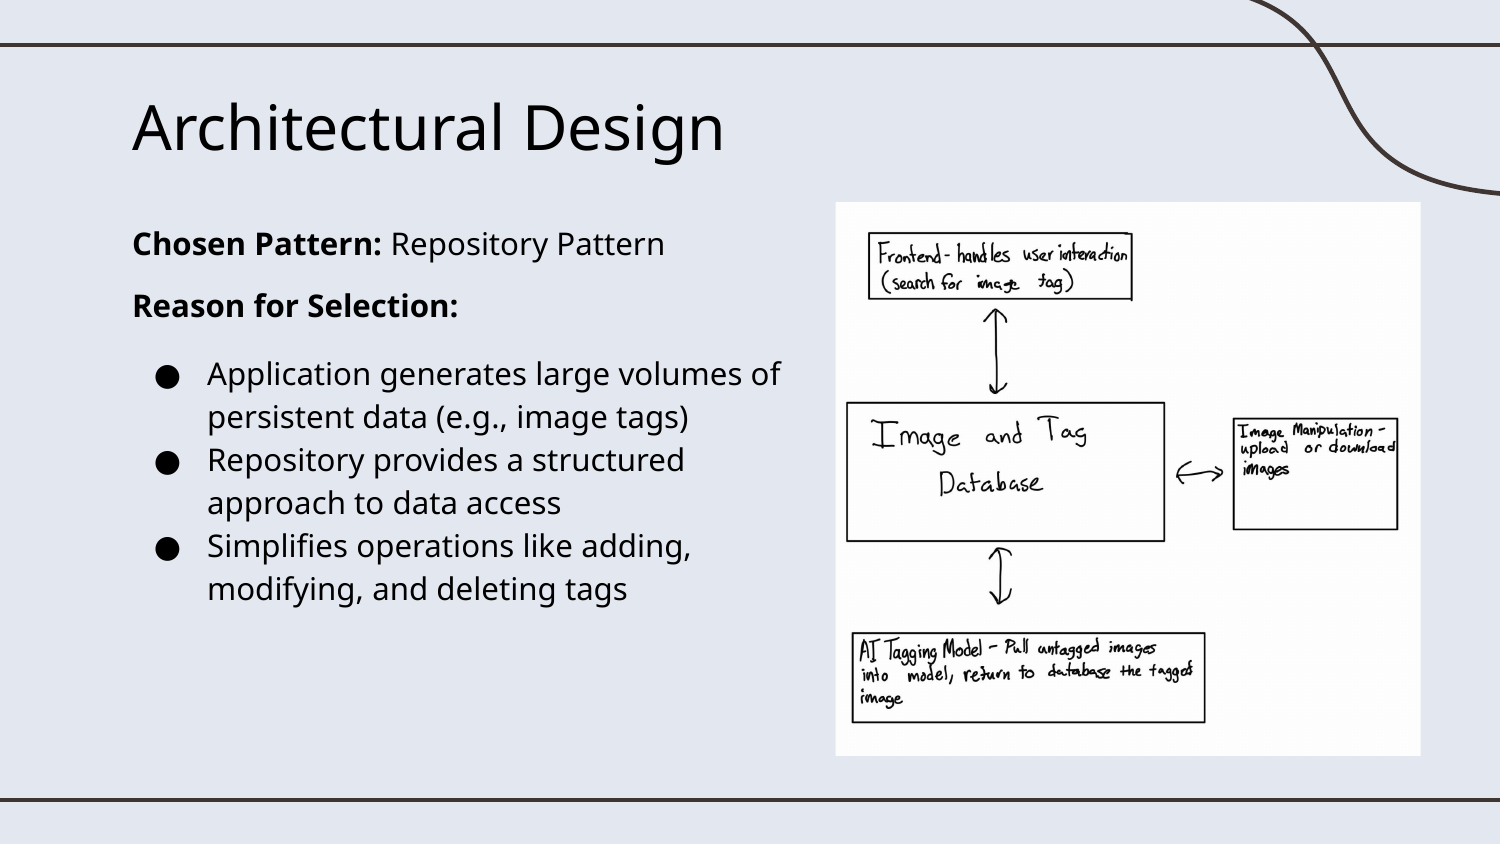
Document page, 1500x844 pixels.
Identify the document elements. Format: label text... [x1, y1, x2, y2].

picture [835, 202, 1422, 756]
title Architectural Design [116, 72, 890, 167]
list Chosen Pattern: Repository Pattern Reason for Selection: Application generates large volumes of persistent data (e.g., image tags) Repository provides a structured approach to data access Simplifies operations like adding, modifying, and deleting tags [116, 208, 829, 750]
